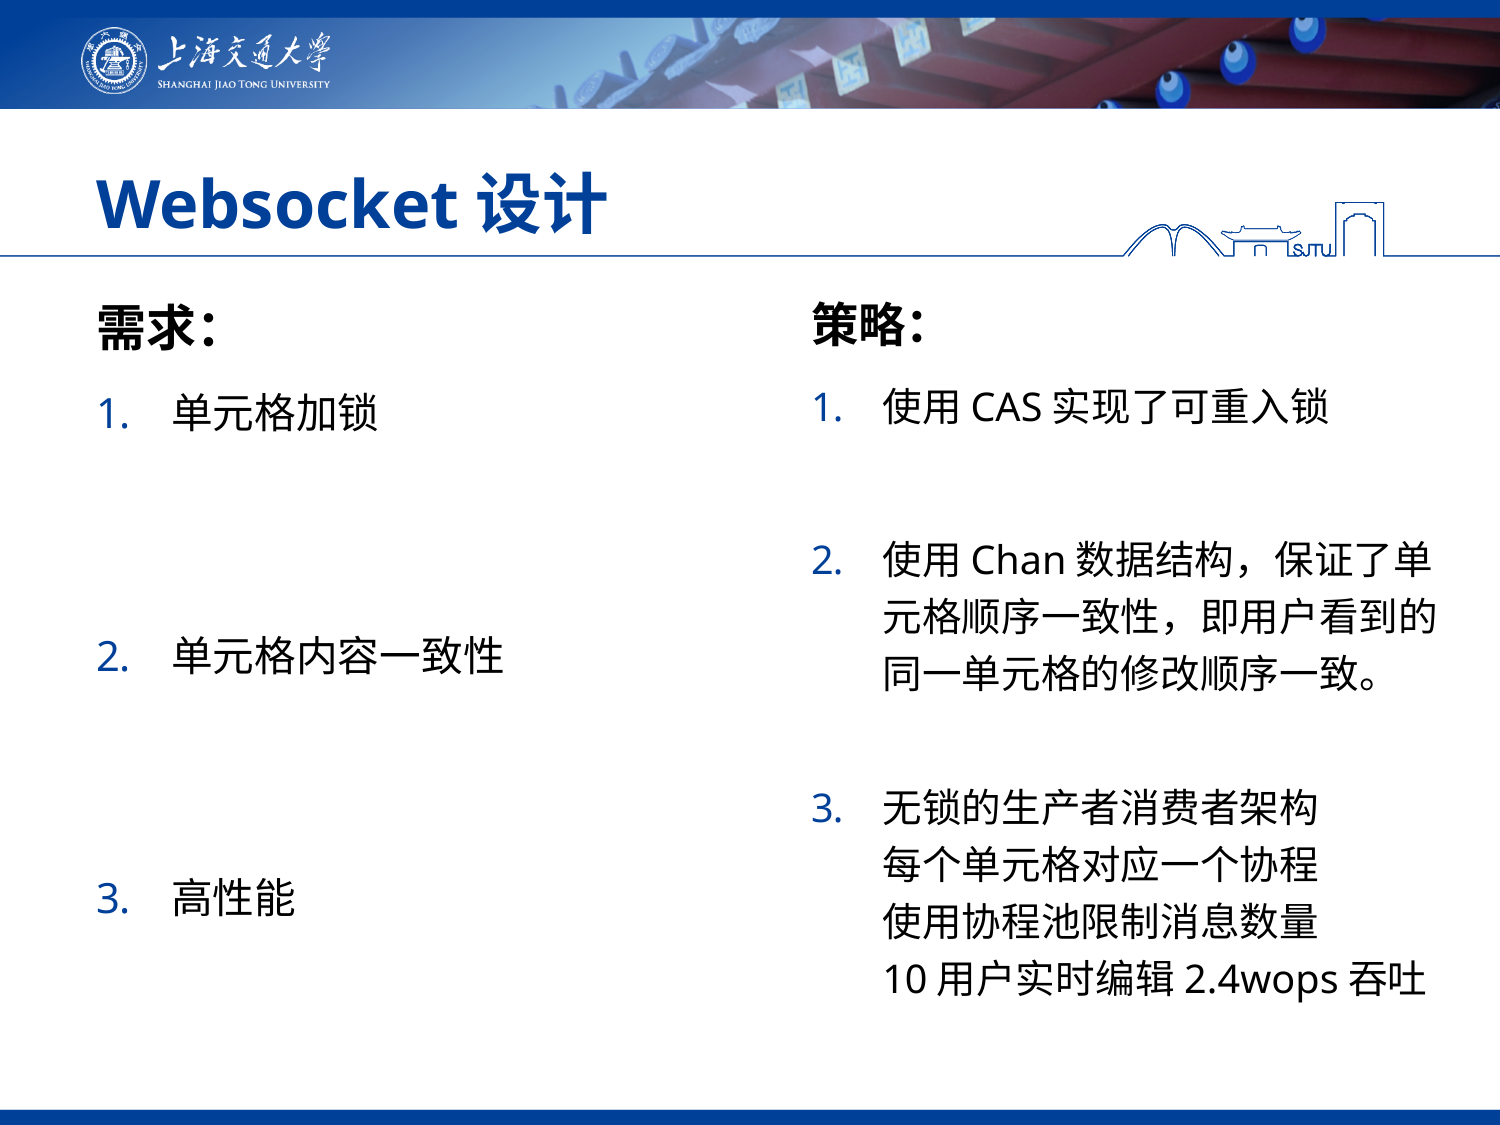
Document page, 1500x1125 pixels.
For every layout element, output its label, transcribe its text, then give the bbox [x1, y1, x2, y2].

text_box 策略： 使用CAS实现了可重入锁 使用Chan数据结构，保证了单元格顺序一致性，即用户看到的同一单元格的修改顺序一致。 无锁的生产者消费者架构 每个单元格对应一个协程 使用协程池限制消息数量 10用户实时编辑2.4wops吞吐 [796, 276, 1455, 1084]
picture [0, 18, 1500, 109]
title Websocket设计 [81, 159, 1455, 254]
list 需求： 单元格加锁 单元格内容一致性 高性能 [81, 276, 704, 1084]
